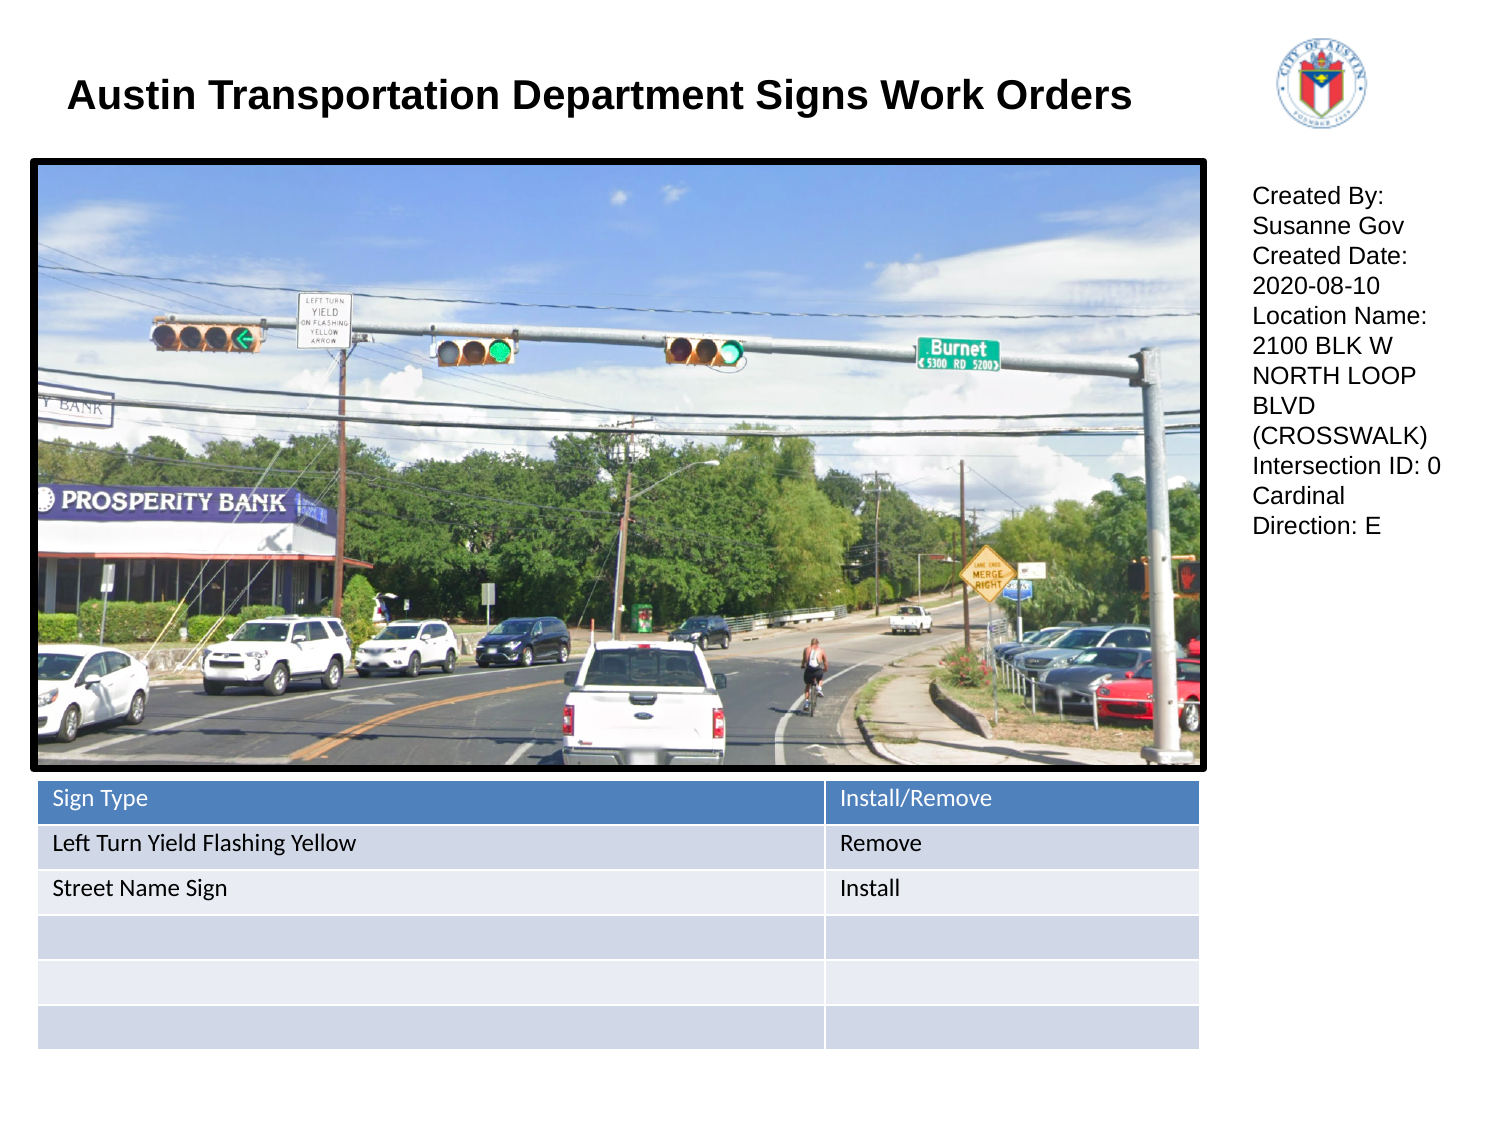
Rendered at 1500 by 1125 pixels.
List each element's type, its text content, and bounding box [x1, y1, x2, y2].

table_cell [826, 961, 1199, 1004]
table_cell Remove [826, 826, 1199, 869]
picture [1274, 37, 1369, 132]
text_box Created By: Susanne Gov Created Date: 2020-08-10 Location Name: 2100 BLK W NORTH LOOP BLVD (CROSSWALK) Intersection ID: 0 Cardinal Direction: E [1237, 172, 1463, 547]
table_cell [826, 1006, 1199, 1049]
table_cell [826, 916, 1199, 959]
table_cell Street Name Sign [38, 871, 824, 914]
table_cell [38, 961, 824, 1004]
table_header Sign Type [38, 781, 824, 824]
table_cell Left Turn Yield Flashing Yellow [38, 826, 824, 869]
table_cell [38, 1006, 824, 1049]
table_cell Install [826, 871, 1199, 914]
text_box Austin Transportation Department Signs Work Orders [51, 60, 1149, 125]
table_header Install/Remove [826, 781, 1199, 824]
table_cell [38, 916, 824, 959]
picture [37, 164, 1201, 766]
